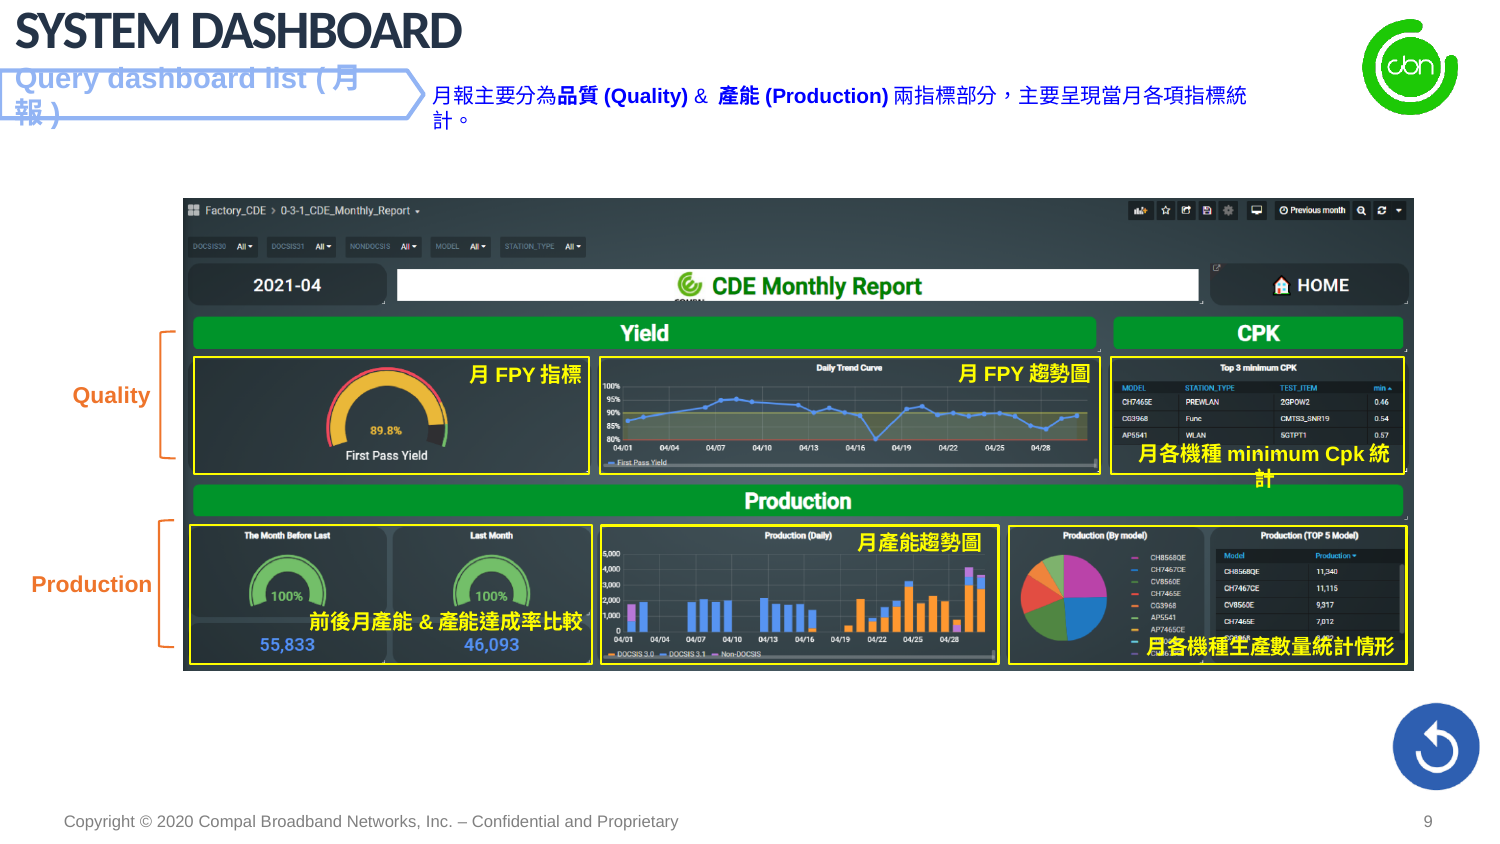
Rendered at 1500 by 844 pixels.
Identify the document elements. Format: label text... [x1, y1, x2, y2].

picture [1392, 702, 1480, 793]
text_box 月報主要分為品質(Quality) & 產能(Production)兩指標部分，主要呈現當月各項指標統計。 [418, 74, 1282, 140]
text_box Query dashboard list (月報) [0, 68, 418, 121]
slide_number 9 [1372, 802, 1448, 839]
text_box System dashboard [0, 0, 1375, 86]
picture [1362, 19, 1458, 115]
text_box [11, 197, 1420, 671]
